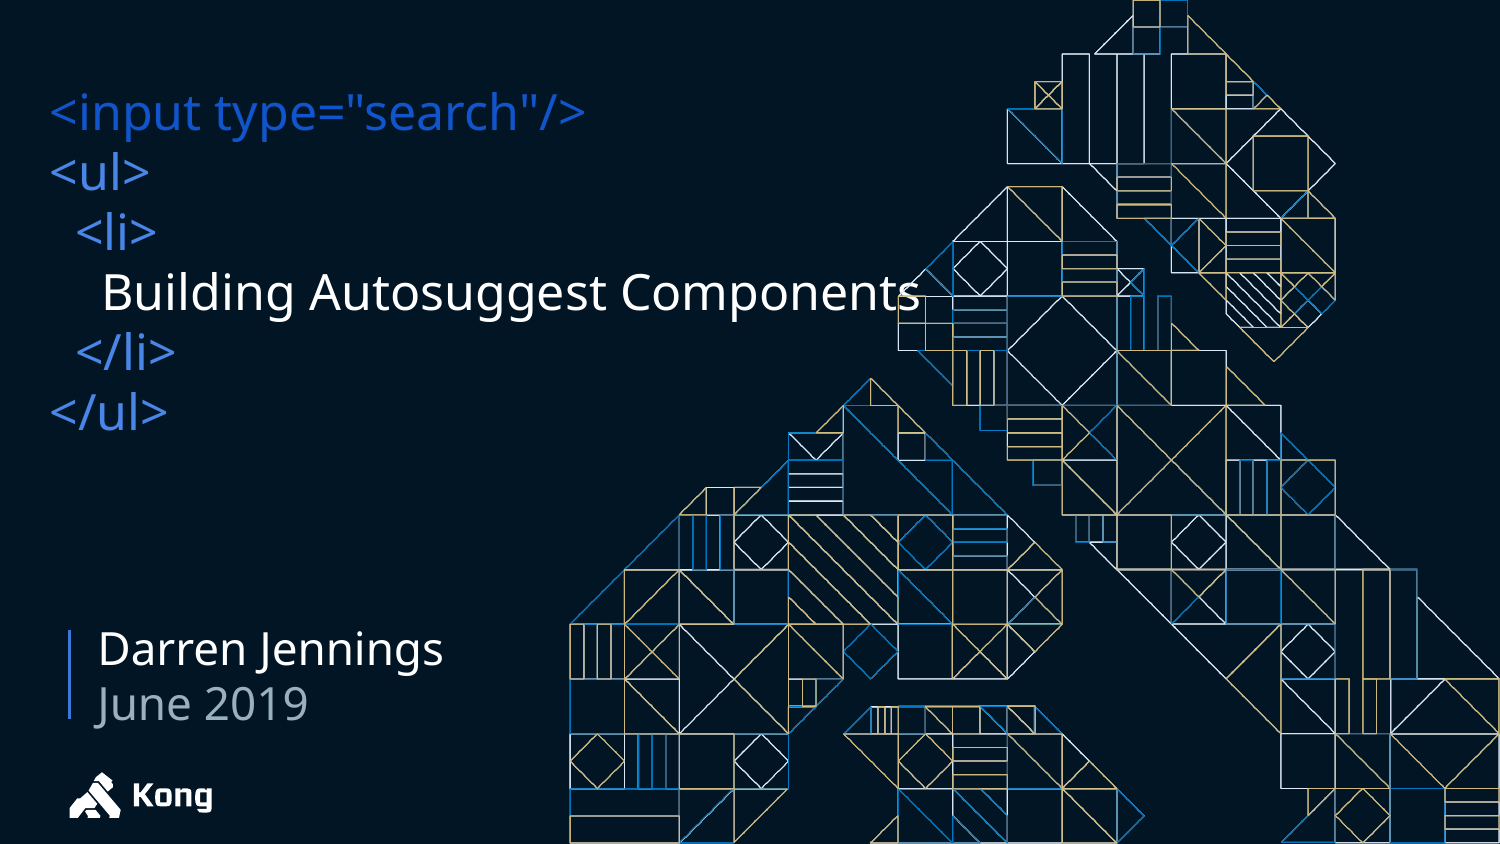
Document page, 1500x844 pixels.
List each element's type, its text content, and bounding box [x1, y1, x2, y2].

text_box [195, 788, 212, 813]
text_box [155, 788, 172, 807]
text_box <input type="search"/> <ul> <li> Building Autosuggest Components </li> </ul> [34, 65, 563, 599]
text_box [69, 772, 121, 818]
picture [569, 0, 1500, 844]
text_box [133, 783, 154, 807]
text_box [175, 788, 192, 807]
text_box Darren Jennings June 2019 [82, 613, 563, 736]
